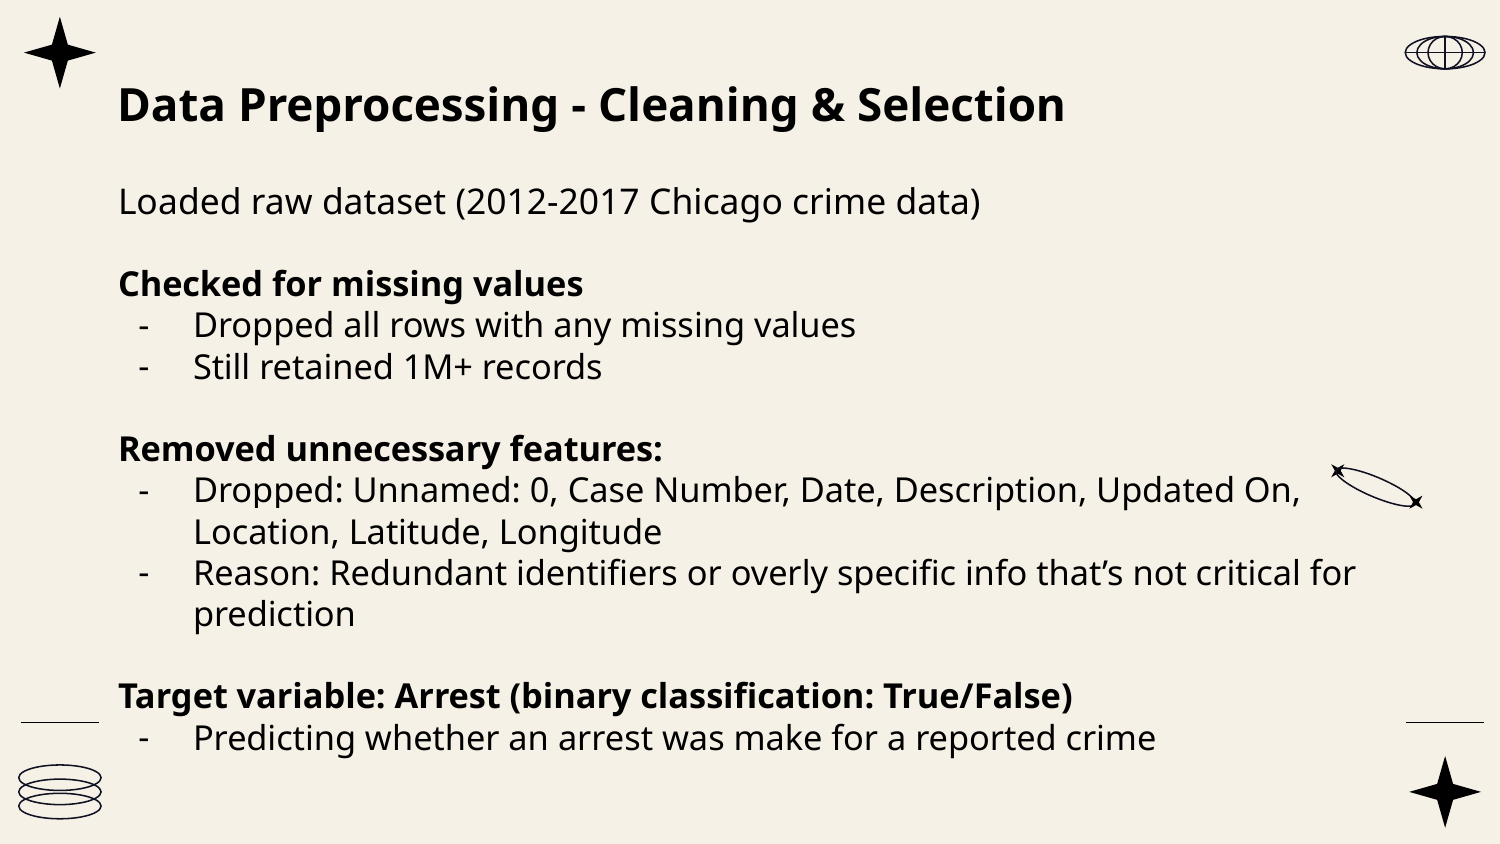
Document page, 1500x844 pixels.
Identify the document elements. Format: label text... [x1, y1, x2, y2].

list Loaded raw dataset (2012-2017 Chicago crime data) Checked for missing values Dropped all rows with any missing values Still retained 1M+ records Removed unnecessary features: Dropped: Unnamed: 0, Case Number, Date, Description, Updated On, Location, Latitude, Longitude Reason: Redundant identifiers or overly specific info that’s not critical for prediction Target variable: Arrest (binary classification: True/False) Predicting whether an arrest was make for a reported crime [118, 178, 1372, 832]
title Data Preprocessing - Cleaning & Selection [116, 76, 1383, 146]
